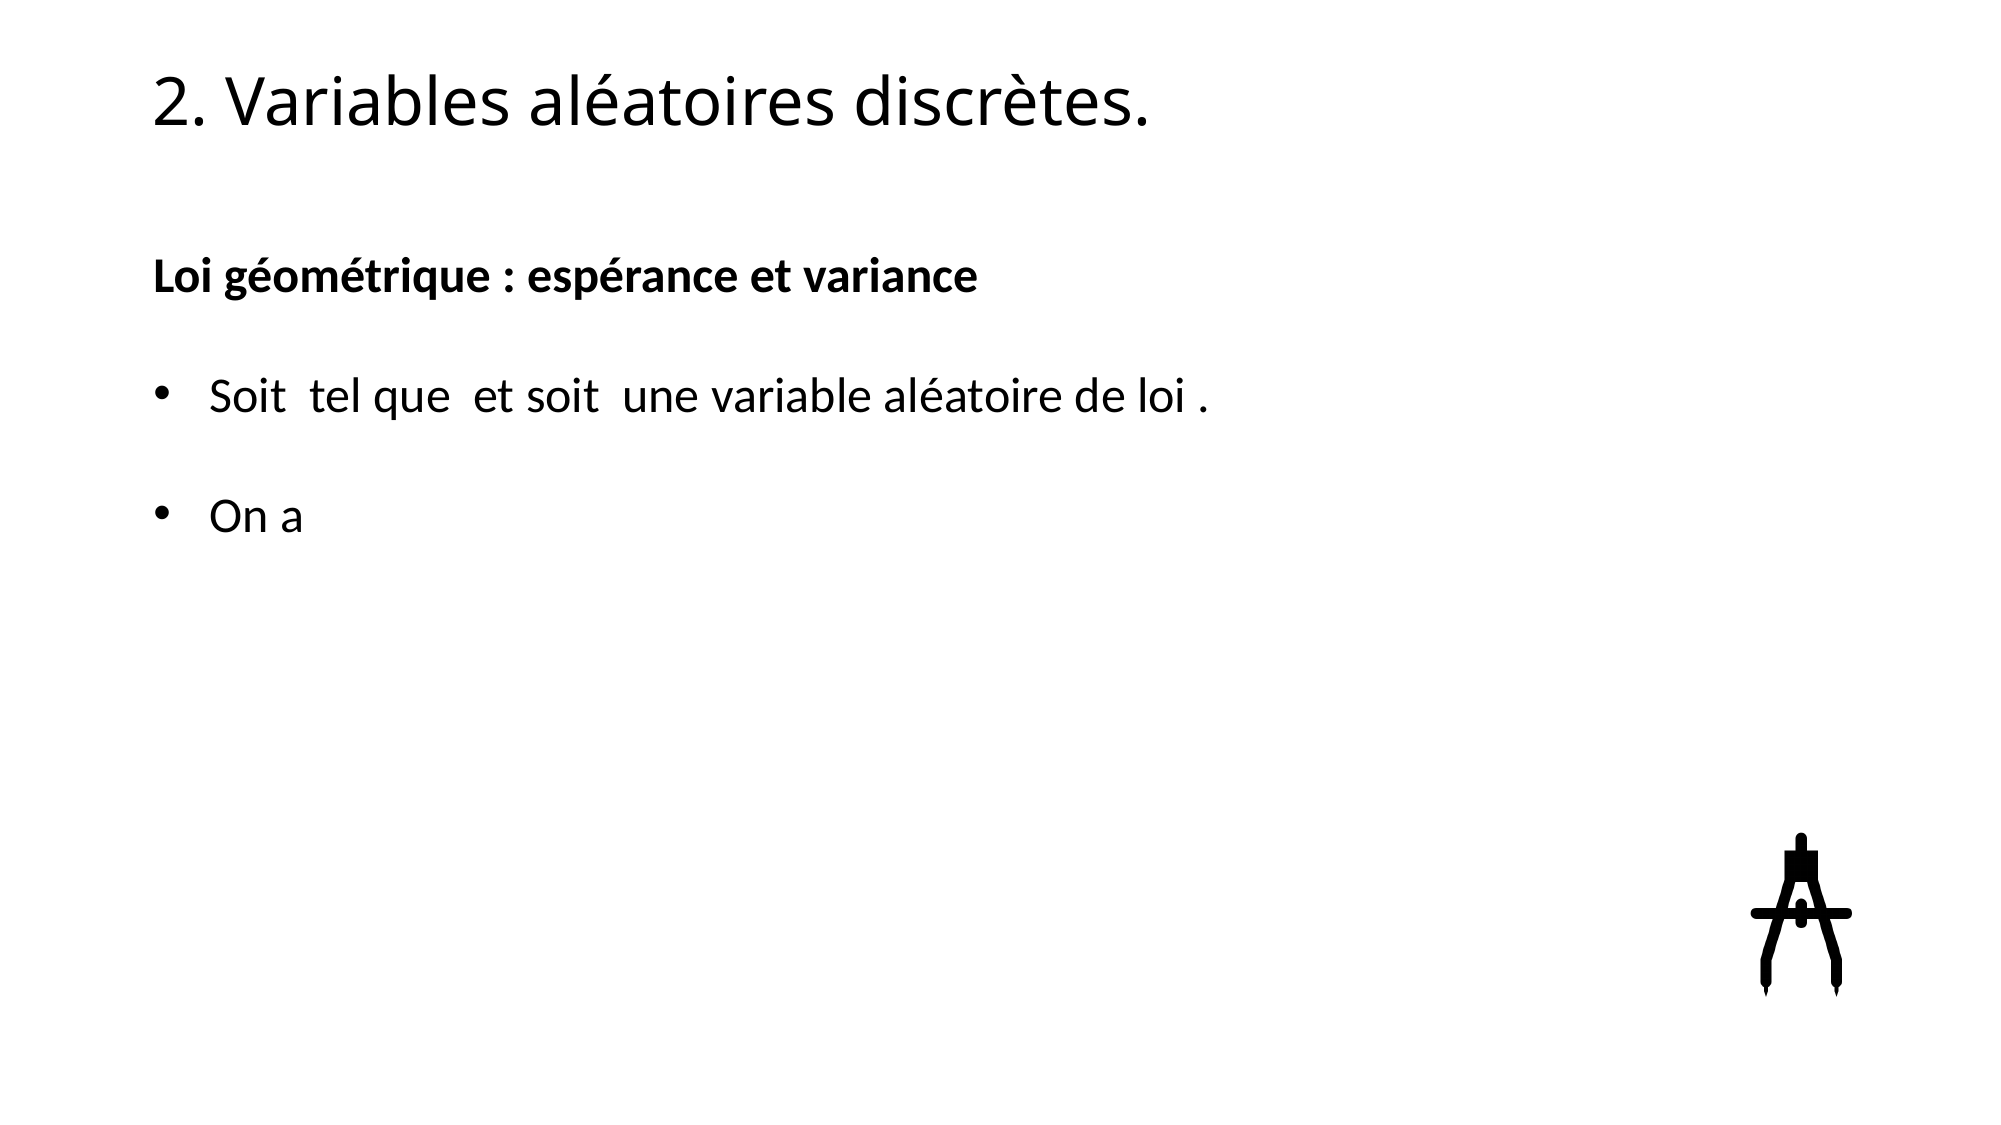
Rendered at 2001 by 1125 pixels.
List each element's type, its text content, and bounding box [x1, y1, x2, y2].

text_box 2. Variables aléatoires discrètes. [137, 59, 1863, 155]
picture [1712, 826, 1890, 1004]
